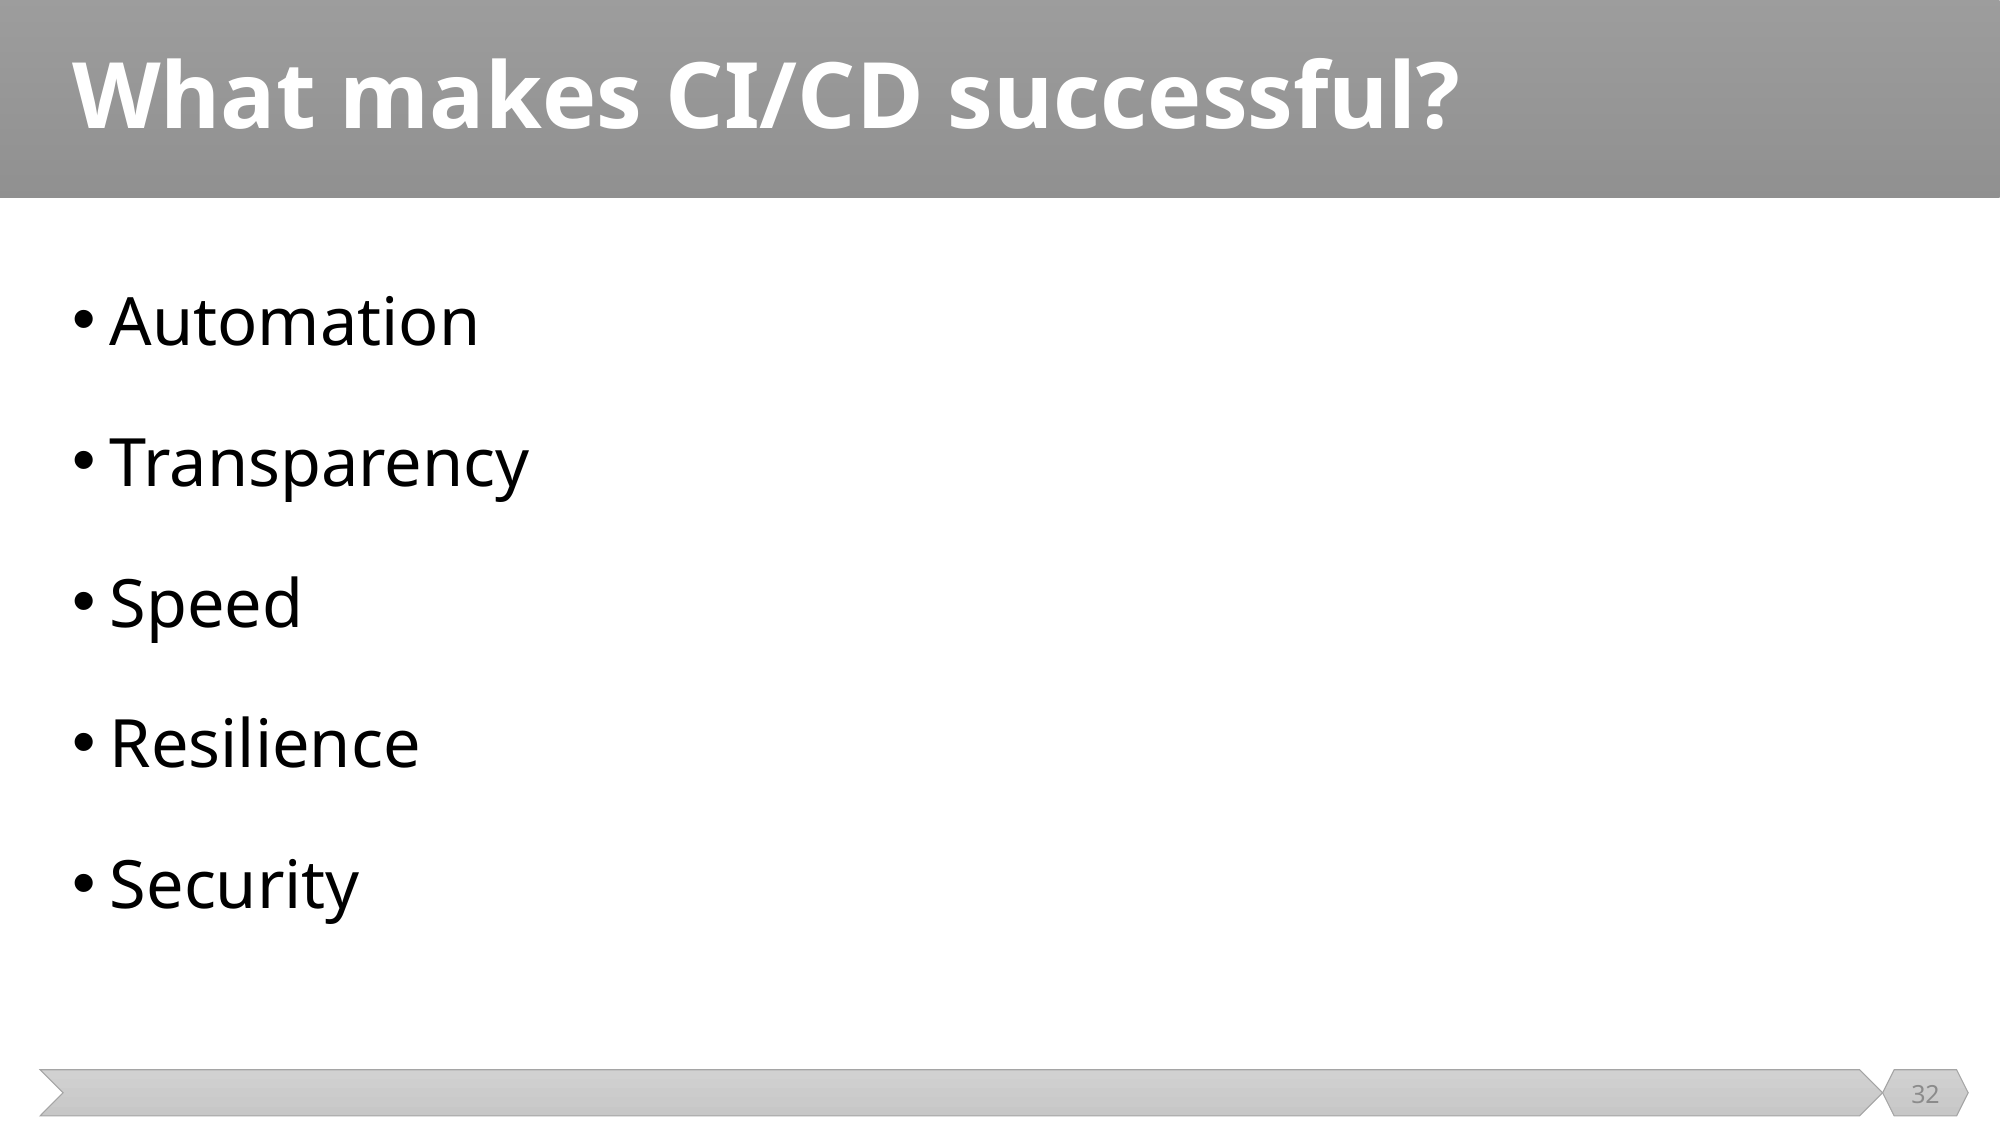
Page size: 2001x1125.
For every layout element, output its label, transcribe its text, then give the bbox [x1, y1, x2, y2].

slide_number 32 [1882, 1065, 1969, 1125]
list Automation Transparency Speed Resilience Security [56, 230, 1969, 1010]
title What makes CI/CD successful? [56, 0, 1969, 199]
